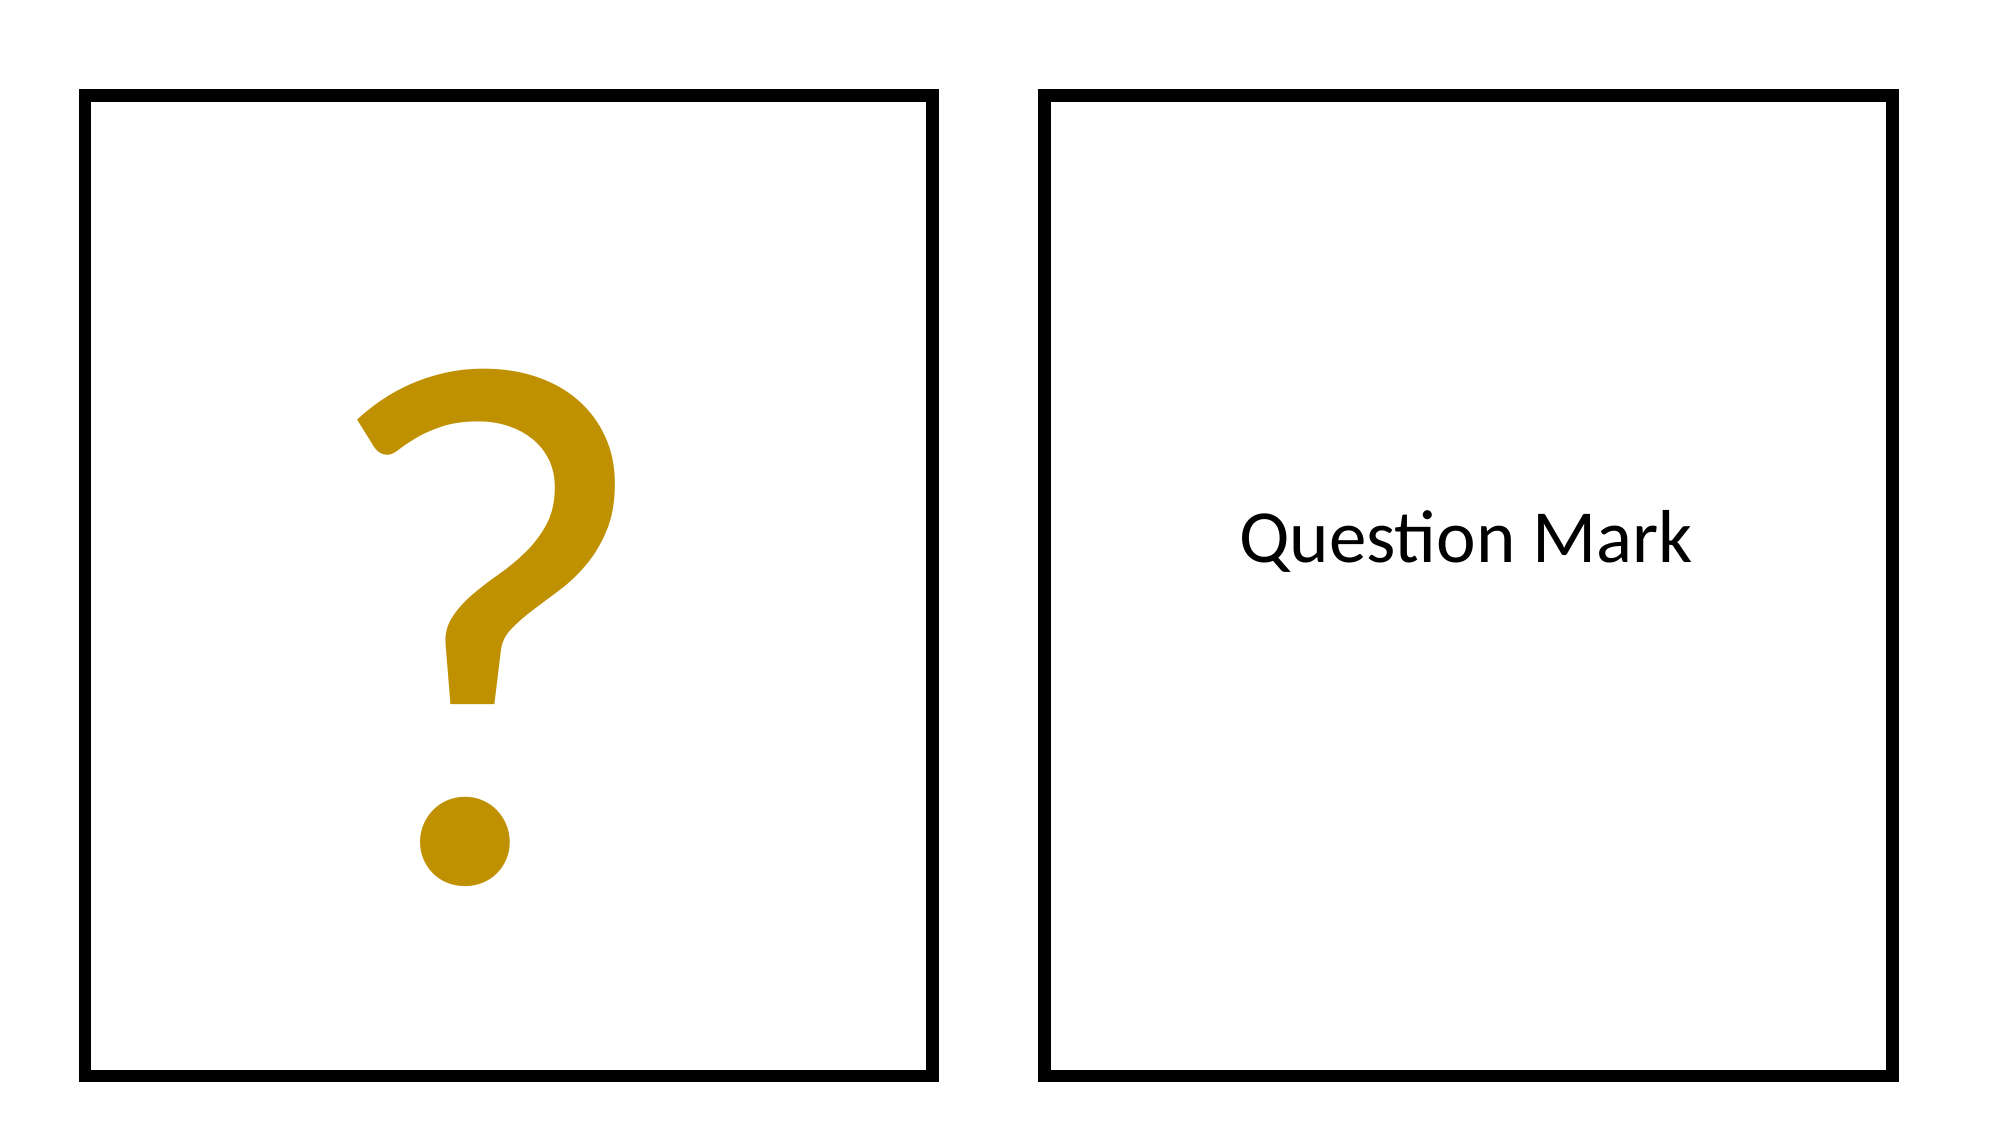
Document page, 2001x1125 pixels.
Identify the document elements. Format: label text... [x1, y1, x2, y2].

text_box [84, 95, 934, 1077]
text_box ? [297, 123, 958, 1039]
text_box Question Mark [1224, 479, 1713, 585]
text_box [1044, 95, 1893, 1077]
